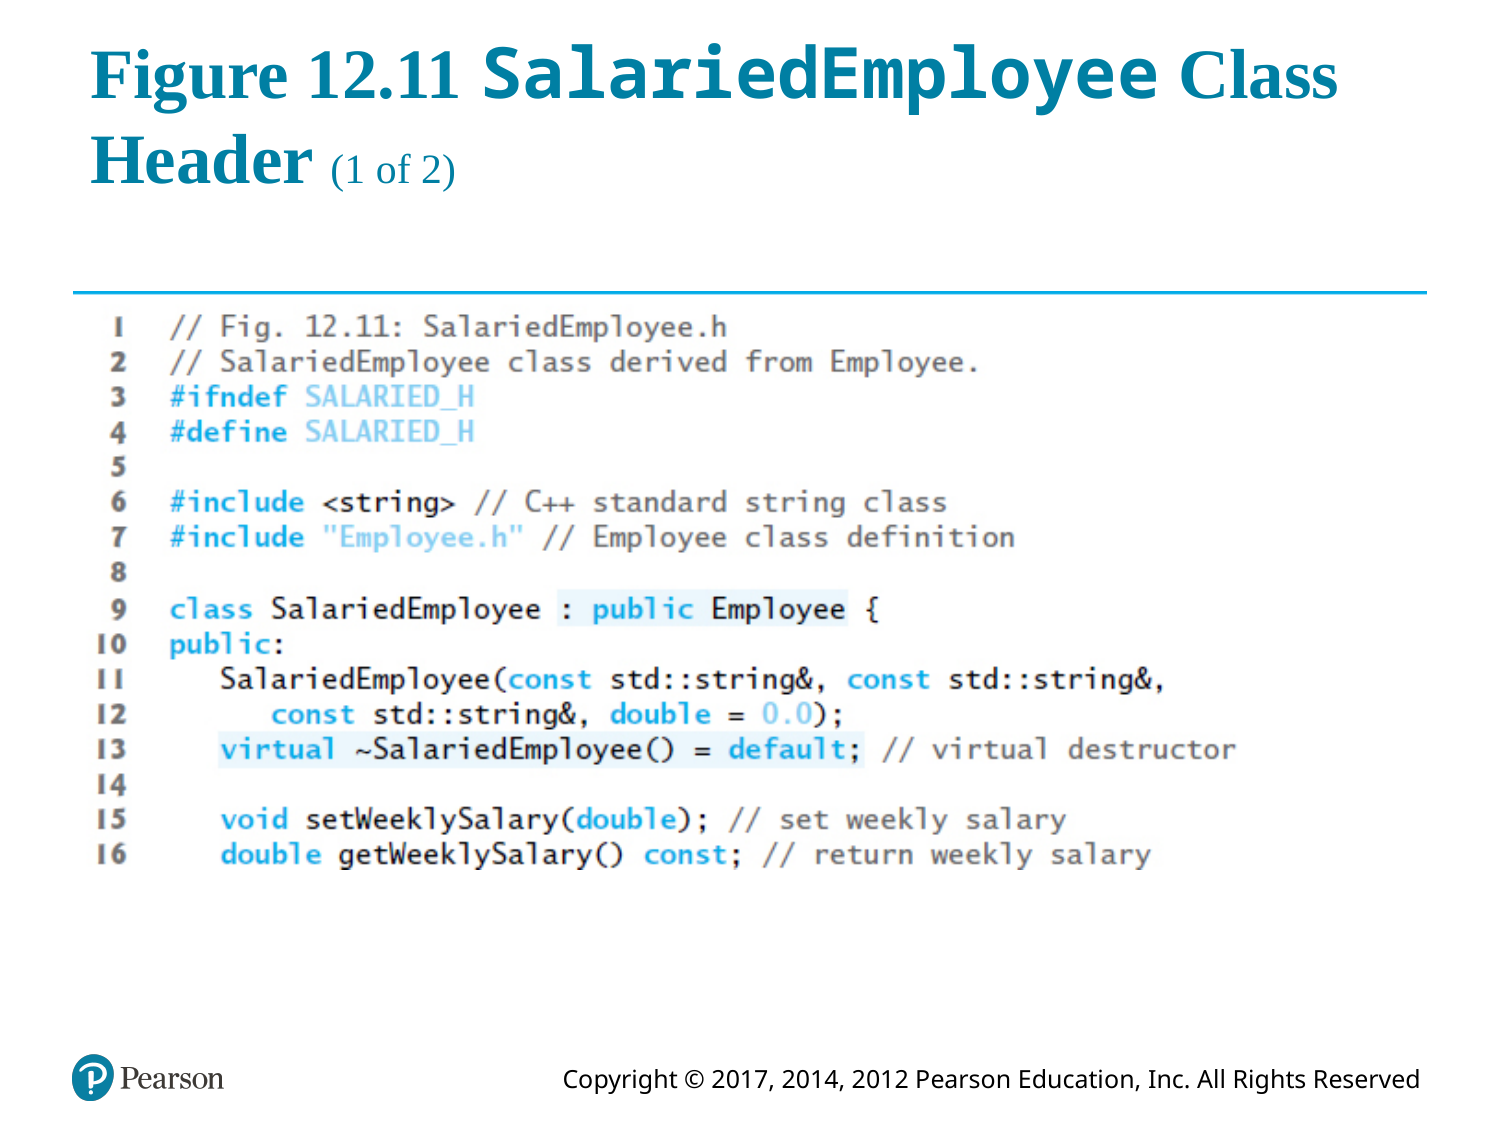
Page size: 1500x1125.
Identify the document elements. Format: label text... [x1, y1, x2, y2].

title Figure 12.11 SalariedEmployee Class Header (1 of 2) [75, 0, 1425, 213]
picture [73, 294, 1427, 870]
picture [72, 1087, 83, 1101]
picture [72, 1054, 88, 1070]
picture [80, 1063, 106, 1088]
picture [98, 1054, 224, 1101]
